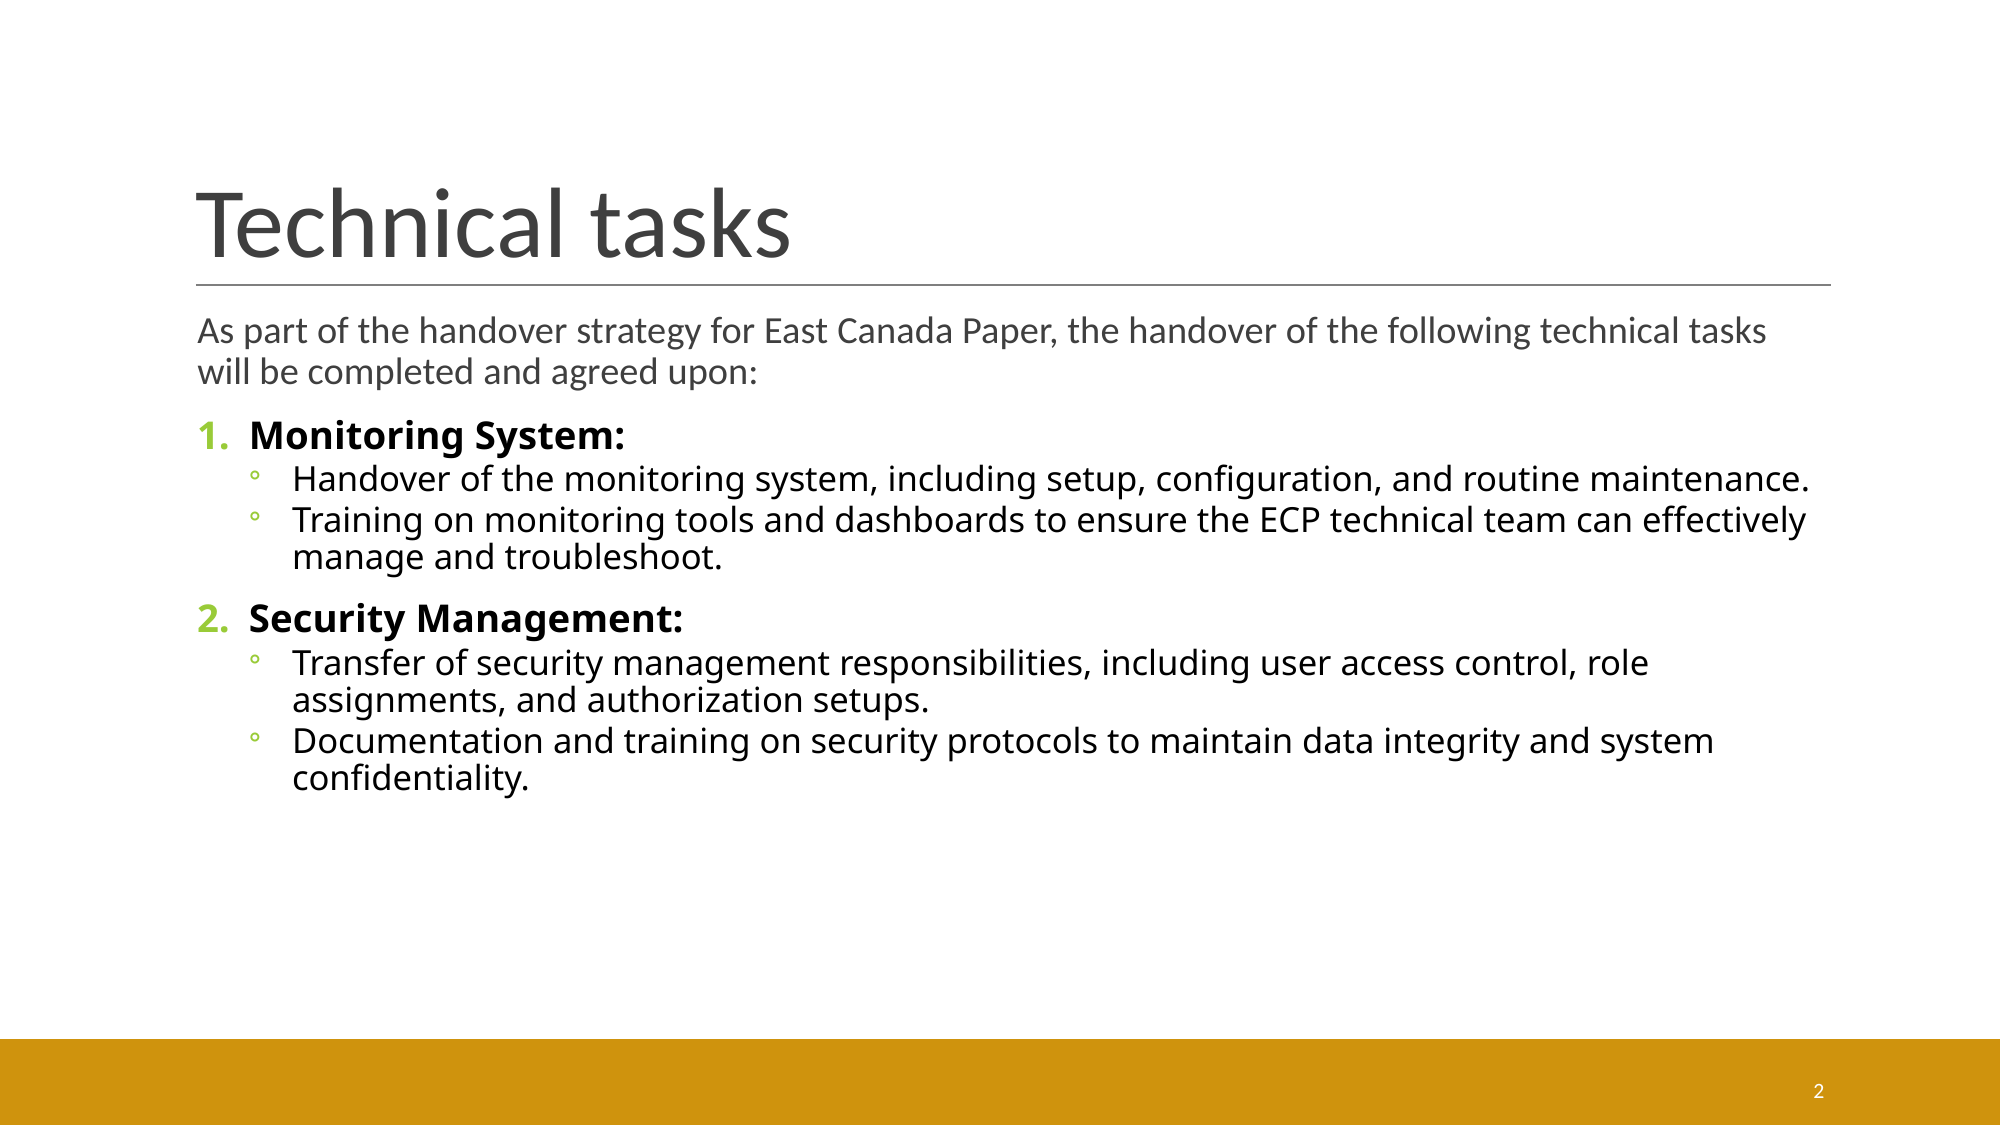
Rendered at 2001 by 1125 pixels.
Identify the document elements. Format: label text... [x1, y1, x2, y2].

title Technical tasks [180, 47, 1830, 285]
list As part of the handover strategy for East Canada Paper, the handover of the following technical tasks will be completed and agreed upon: Monitoring System: Handover of the monitoring system, including setup, configuration, and routine maintenance. Training on monitoring tools and dashboards to ensure the ECP technical team can effectively manage and troubleshoot. Security Management: Transfer of security management responsibilities, including user access control, role assignments, and authorization setups. Documentation and training on security protocols to maintain data integrity and system confidentiality. [180, 302, 1830, 963]
slide_number 2 [1624, 1059, 1840, 1120]
